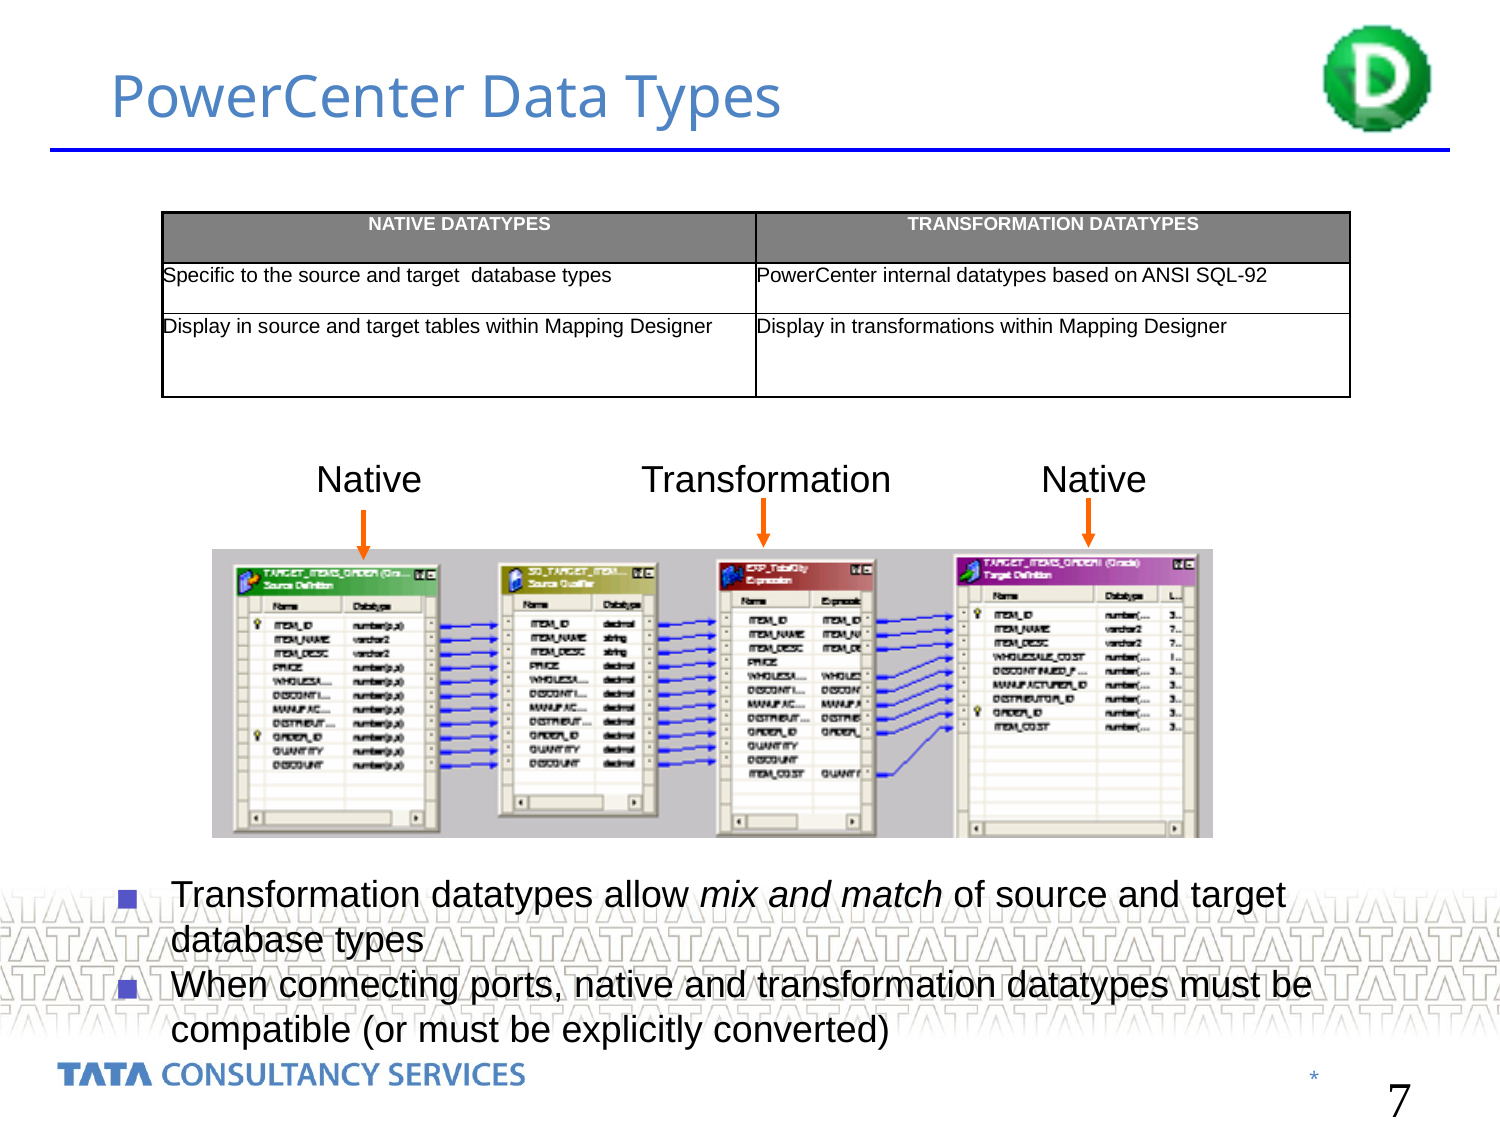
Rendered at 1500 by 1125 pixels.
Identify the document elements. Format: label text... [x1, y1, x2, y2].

text_box Transformation datatypes allow mix and match of source and target database types When connecting ports, native and transformation datatypes must be compatible (or must be explicitly converted) [99, 862, 1425, 1058]
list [212, 549, 1213, 838]
title PowerCenter Data Types [95, 22, 1456, 166]
picture [57, 1062, 525, 1086]
slide_number ‹#› [1371, 1059, 1435, 1104]
table_cell Display in transformations within Mapping Designer [757, 314, 1349, 396]
picture [1425, 885, 1500, 1039]
table_header TRANSFORMATION DATATYPES [757, 214, 1349, 262]
table_cell Display in source and target tables within Mapping Designer [164, 314, 755, 396]
table_cell Specific to the source and target database types [164, 264, 755, 313]
table_header NATIVE DATATYPES [164, 214, 755, 262]
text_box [300, 447, 1163, 548]
picture [0, 885, 99, 1039]
table_cell PowerCenter internal datatypes based on ANSI SQL-92 [757, 264, 1349, 313]
picture [1321, 23, 1436, 137]
